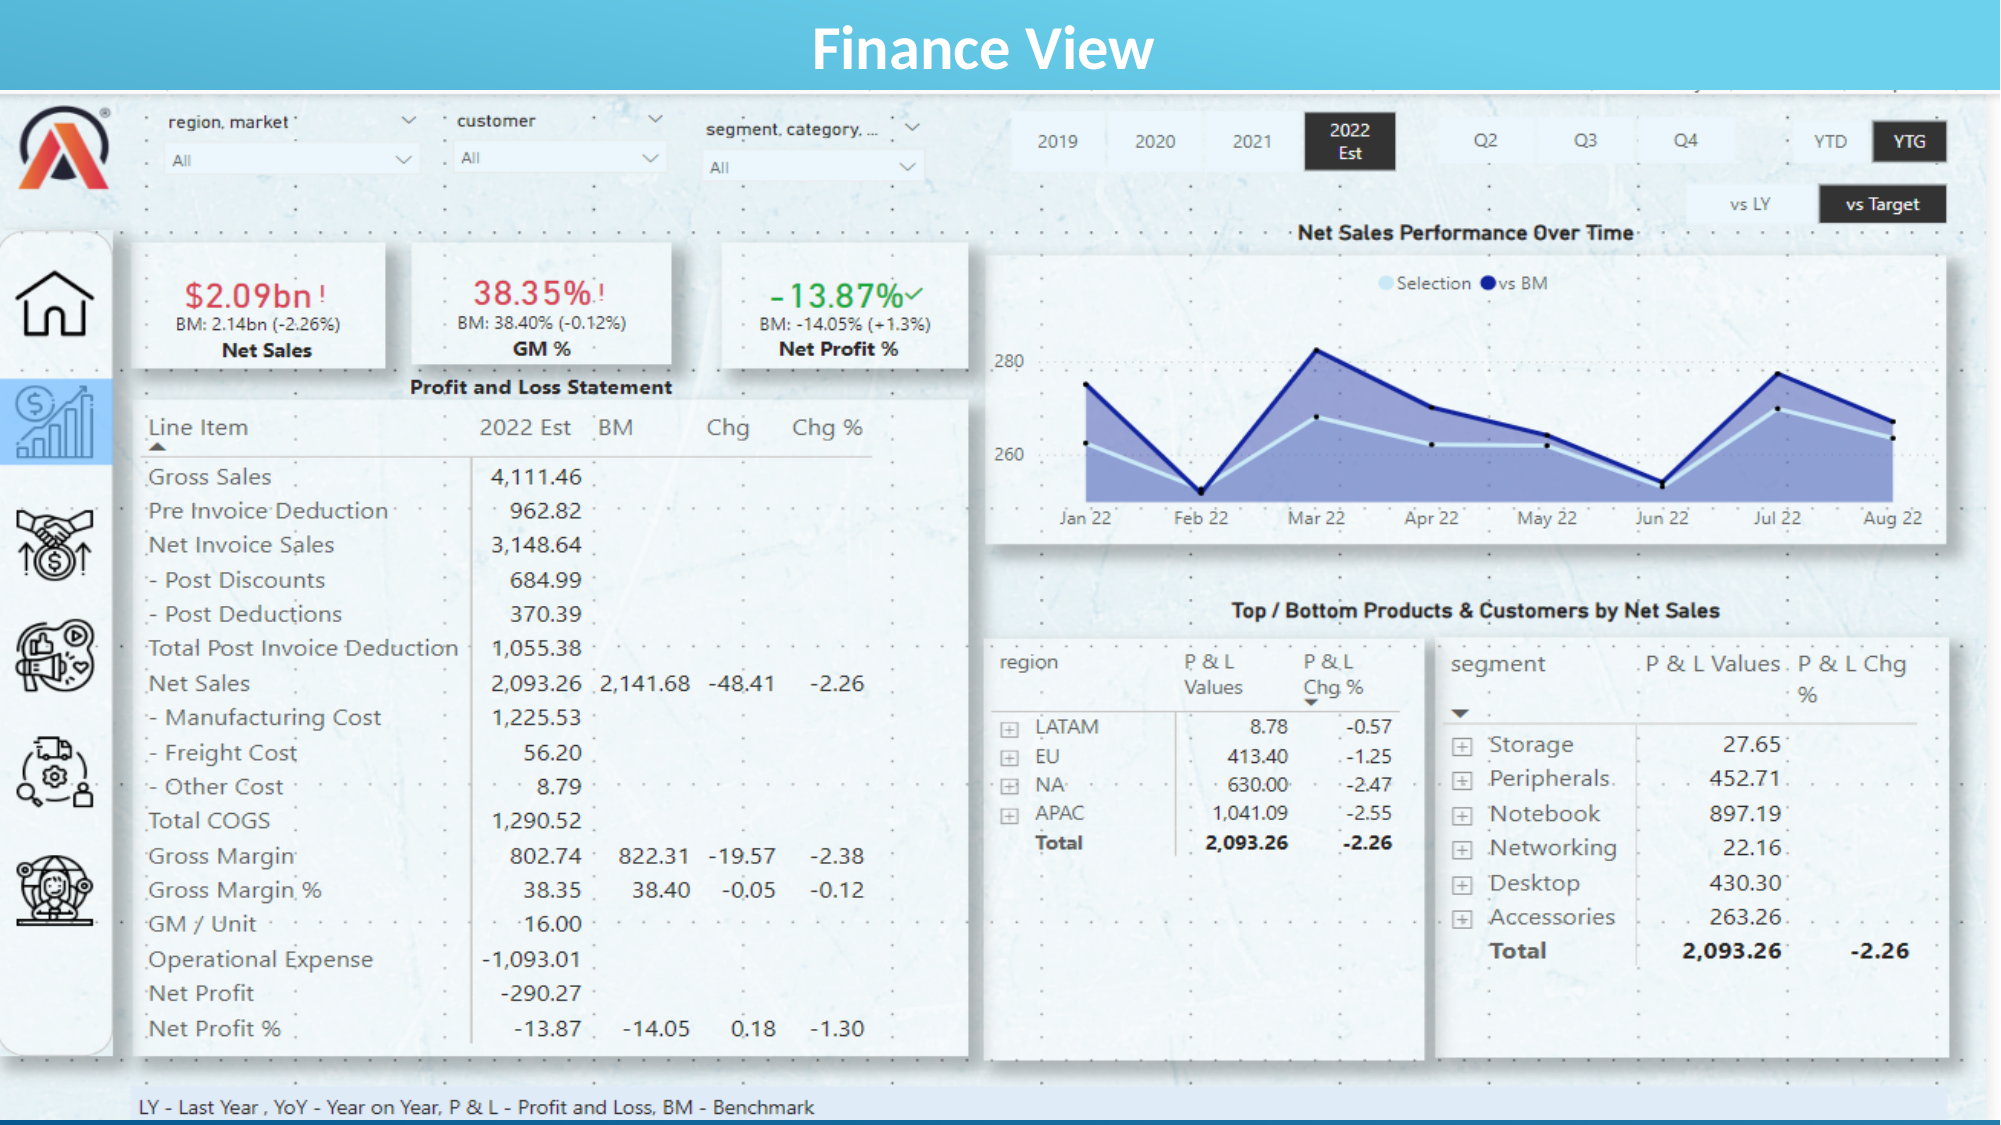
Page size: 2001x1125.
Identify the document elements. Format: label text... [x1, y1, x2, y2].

text_box Finance View [0, 0, 1968, 90]
picture [0, 90, 2000, 1120]
